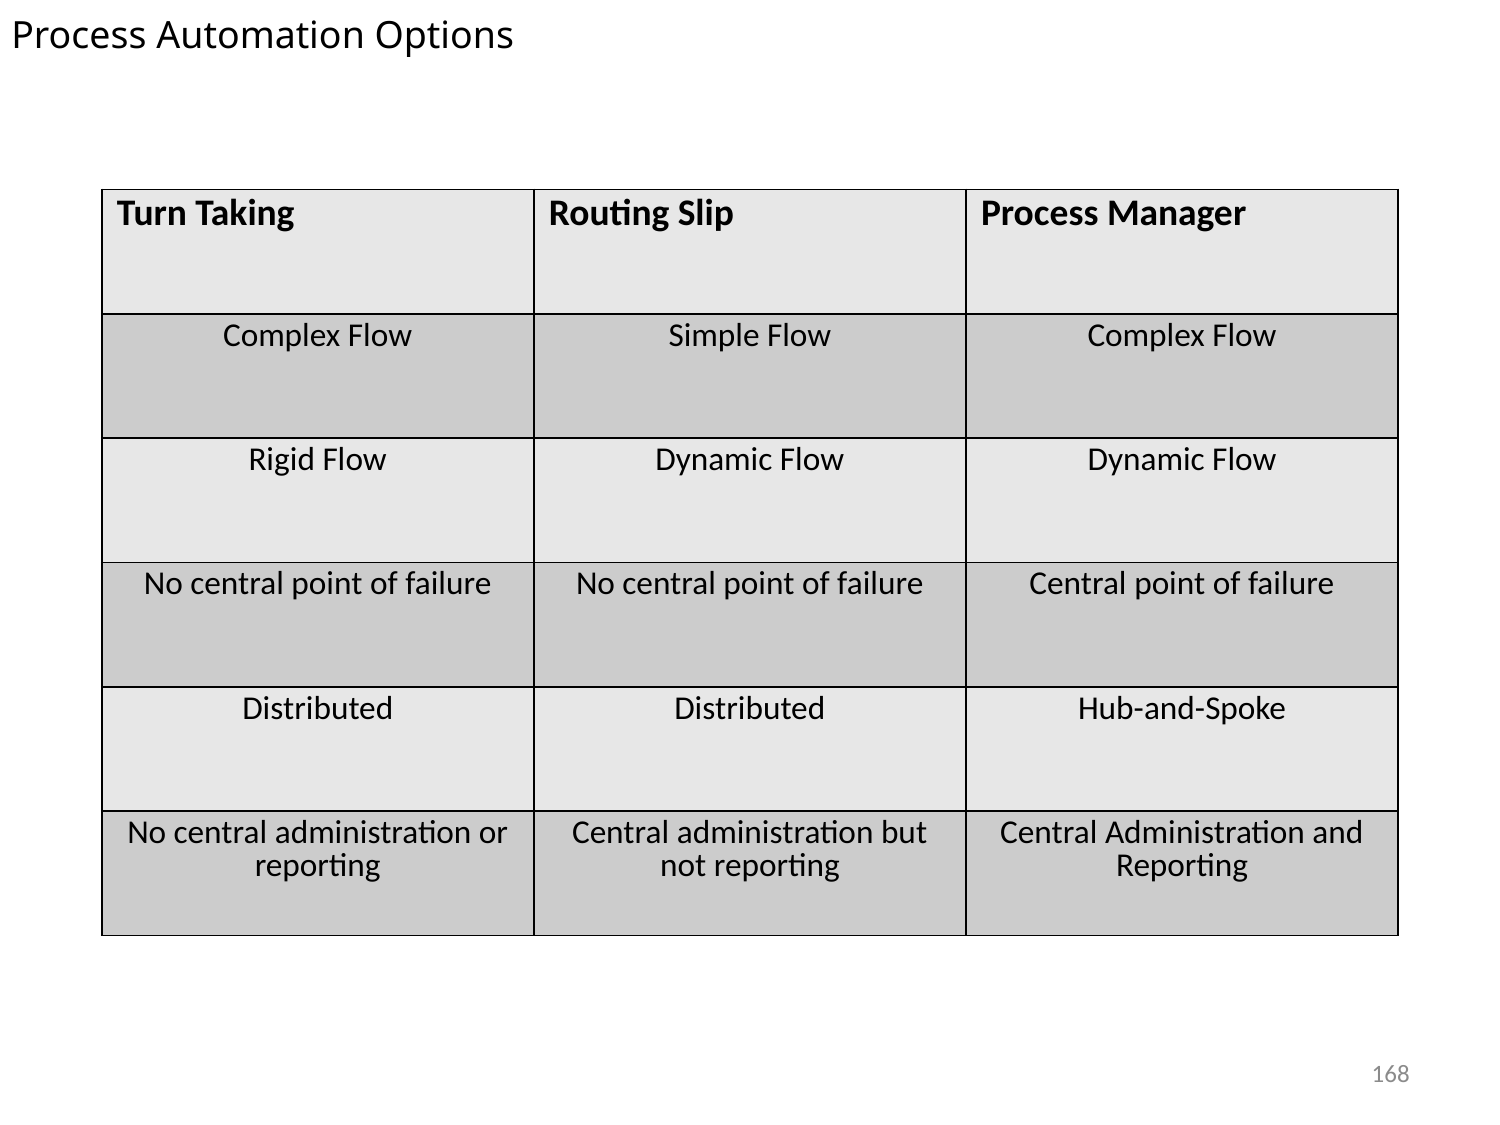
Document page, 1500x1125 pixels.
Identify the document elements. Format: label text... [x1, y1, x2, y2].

table_cell No central point of failure [535, 563, 965, 686]
table_cell Distributed [103, 688, 533, 810]
table_cell No central administration or reporting [103, 812, 533, 935]
table_cell Hub-and-Spoke [967, 688, 1397, 810]
table_cell Central administration but not reporting [535, 812, 965, 935]
slide_number 168 [1074, 1042, 1425, 1103]
table_header Process Manager [967, 190, 1397, 313]
table_cell Dynamic Flow [535, 439, 965, 562]
table_header Turn Taking [103, 190, 533, 313]
table_cell Distributed [535, 688, 965, 810]
table_cell Central Administration and Reporting [967, 812, 1397, 935]
table_cell Complex Flow [967, 315, 1397, 437]
table_cell Dynamic Flow [967, 439, 1397, 562]
table_cell Complex Flow [103, 315, 533, 437]
table_cell Central point of failure [967, 563, 1397, 686]
table_cell No central point of failure [103, 563, 533, 686]
table_header Routing Slip [535, 190, 965, 313]
table_cell Rigid Flow [103, 439, 533, 562]
table_cell Simple Flow [535, 315, 965, 437]
text_box Process Automation Options [0, 0, 1500, 67]
